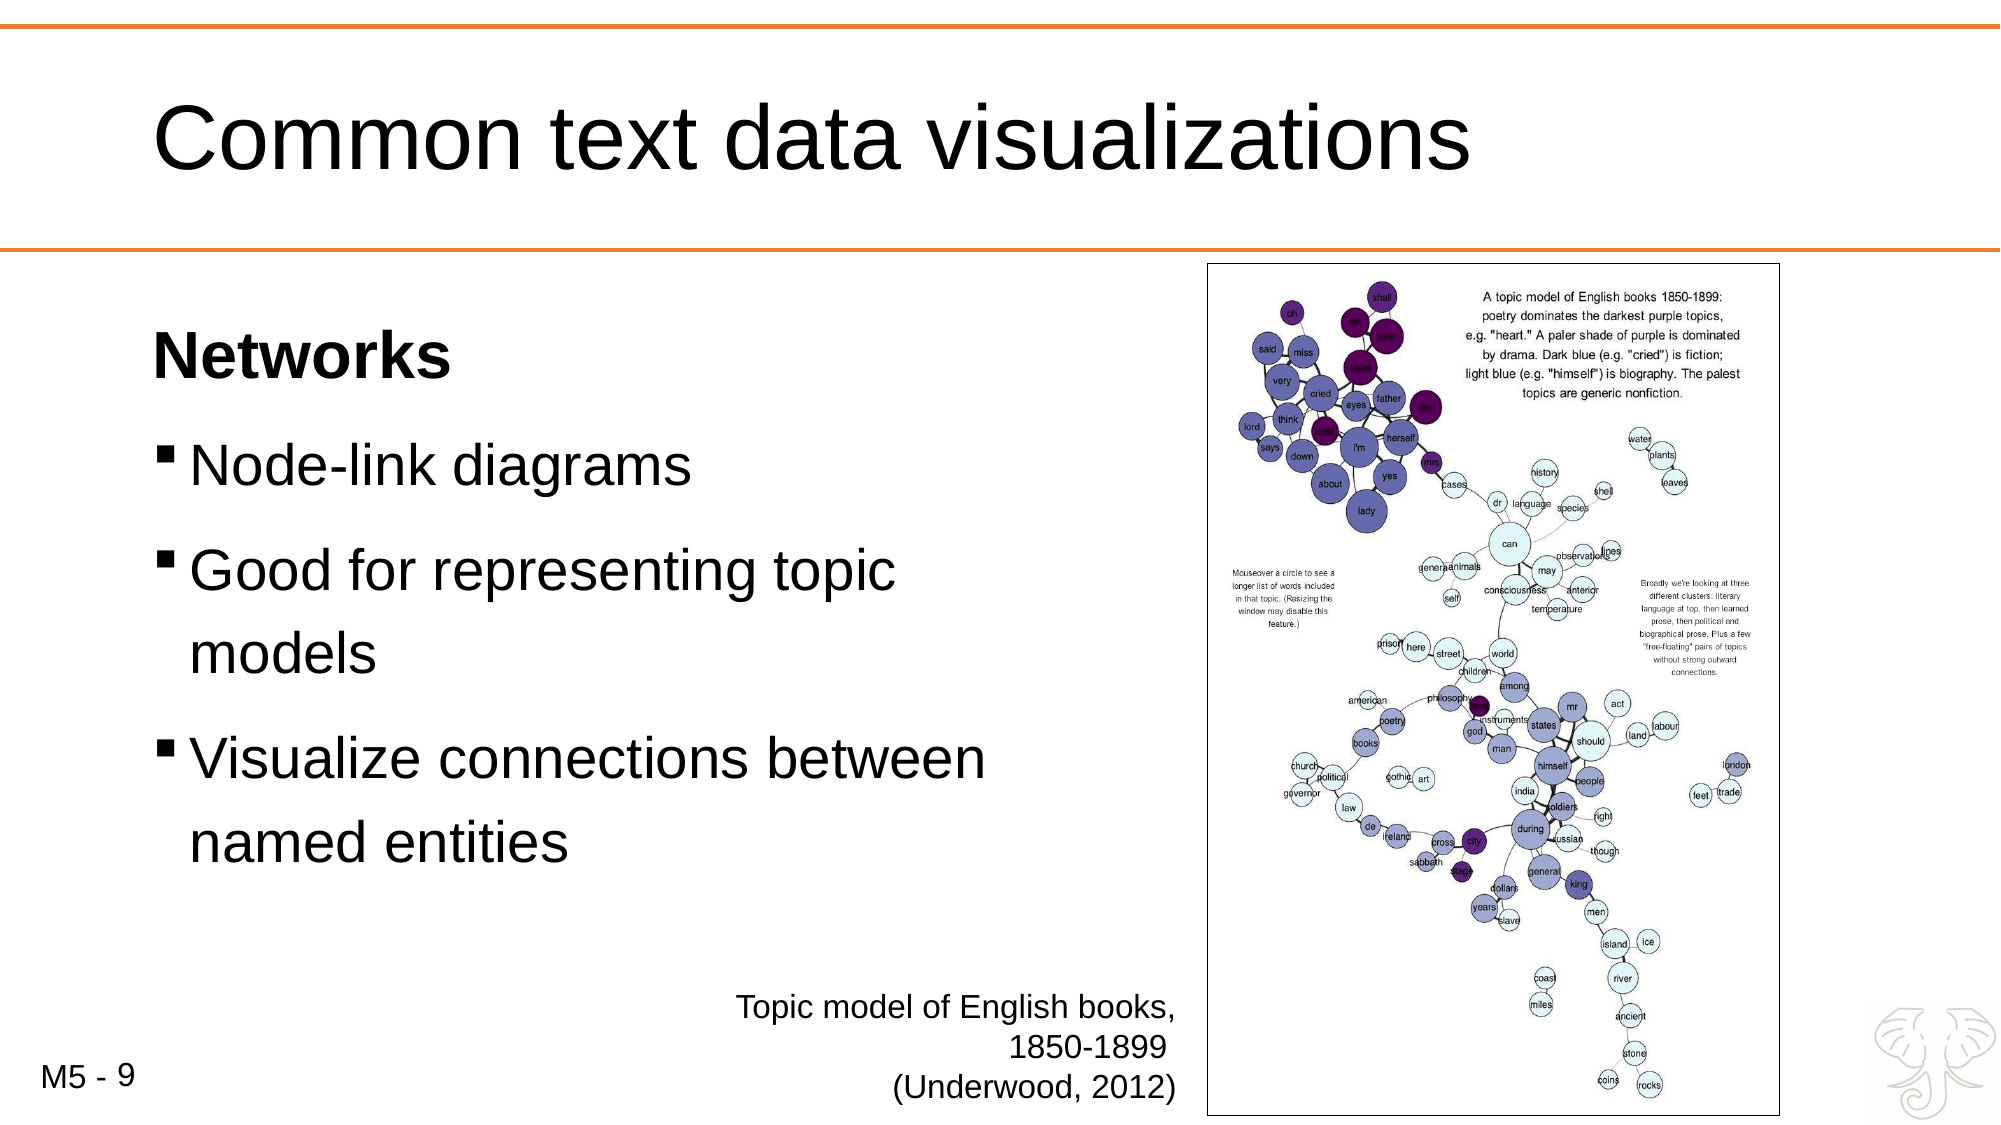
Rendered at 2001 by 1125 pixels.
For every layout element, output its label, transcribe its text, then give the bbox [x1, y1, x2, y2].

slide_number 9 [101, 1043, 552, 1103]
picture [1866, 1002, 1998, 1123]
title Common text data visualizations [137, 30, 1863, 249]
list Networks Node-link diagrams Good for representing topic models Visualize connections between named entities [137, 288, 1053, 1003]
picture [1207, 263, 1780, 1116]
text_box Topic model of English books, 1850-1899 (Underwood, 2012) [718, 978, 1192, 1113]
